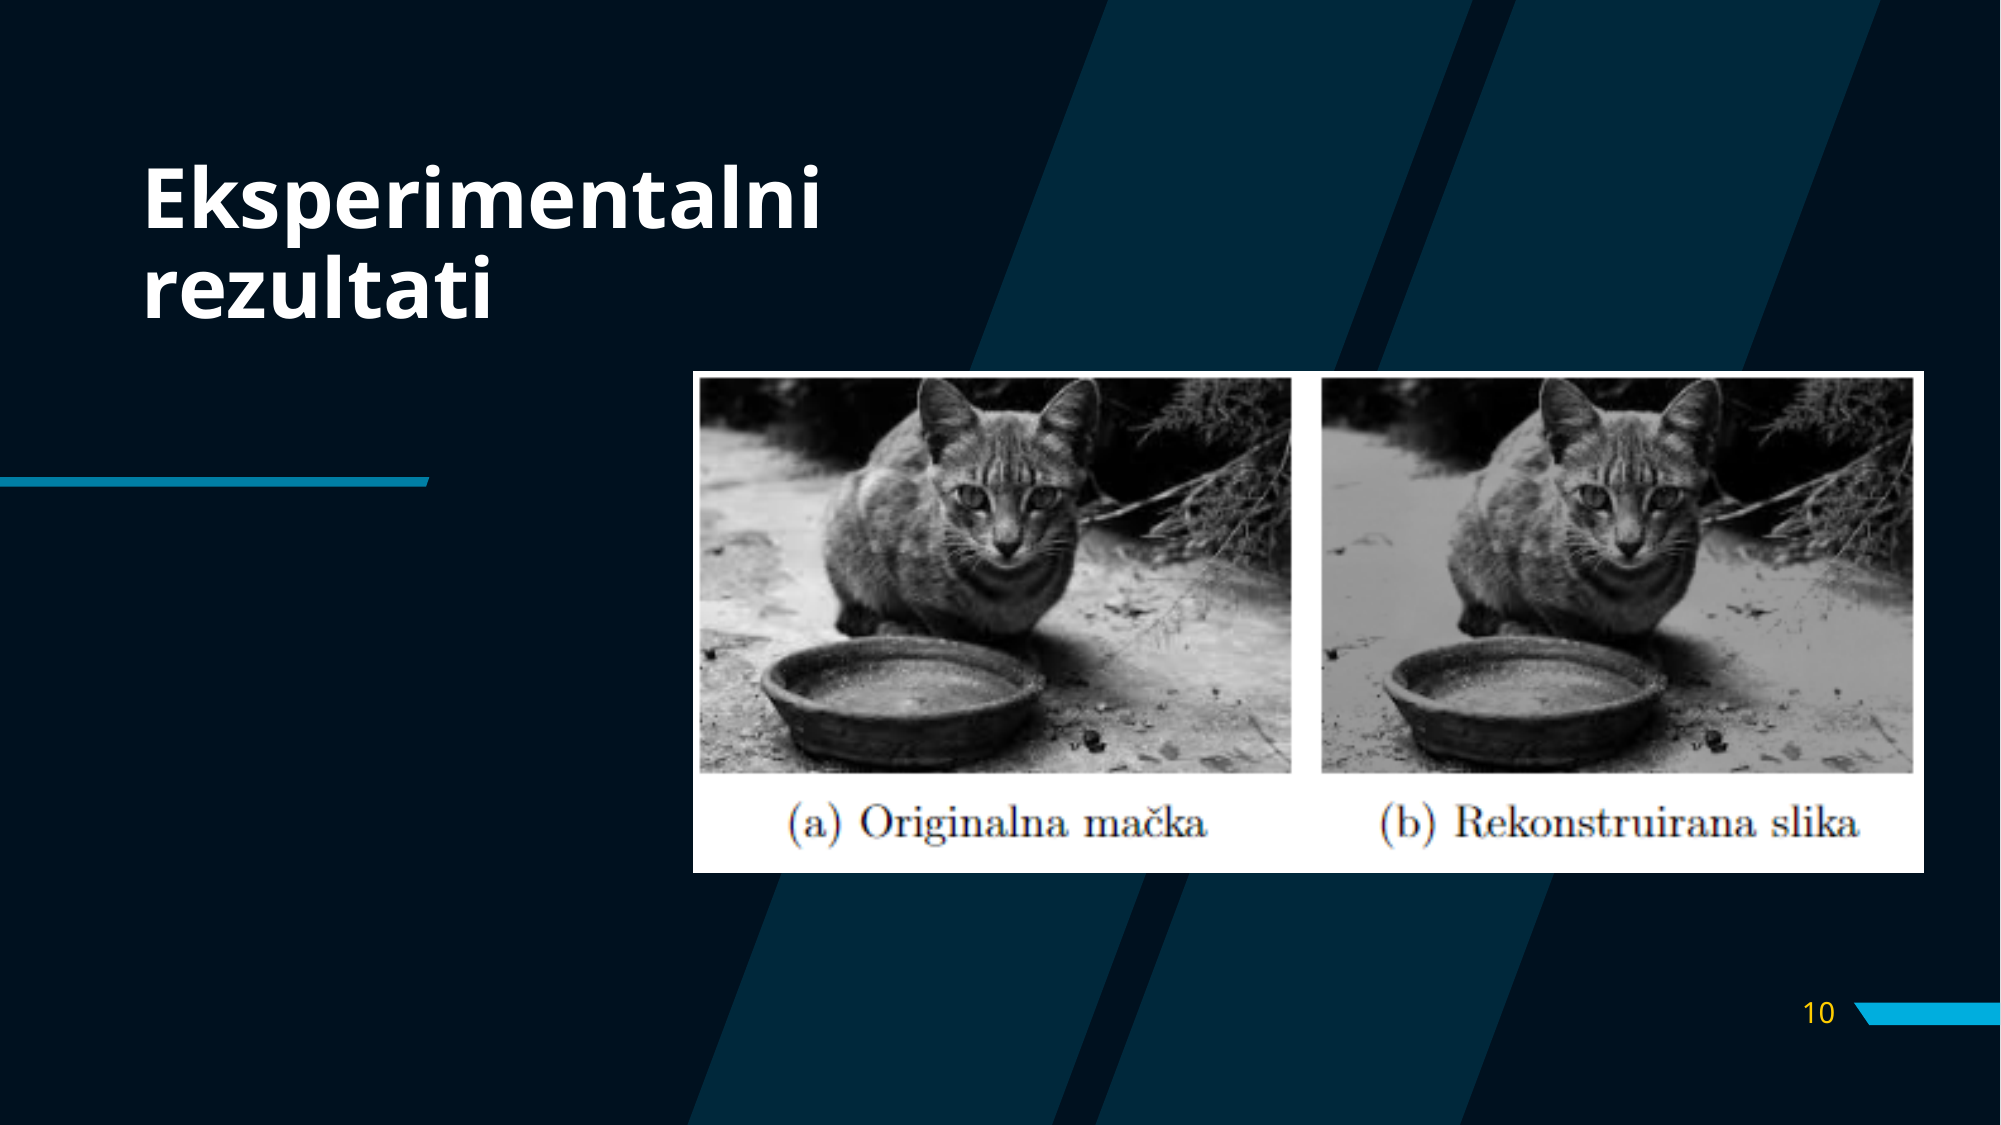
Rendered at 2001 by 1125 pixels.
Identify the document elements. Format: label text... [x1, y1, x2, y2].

picture [693, 371, 1924, 873]
text_box Eksperimentalni rezultati [126, 121, 1021, 372]
slide_number 10 [1760, 984, 1851, 1045]
